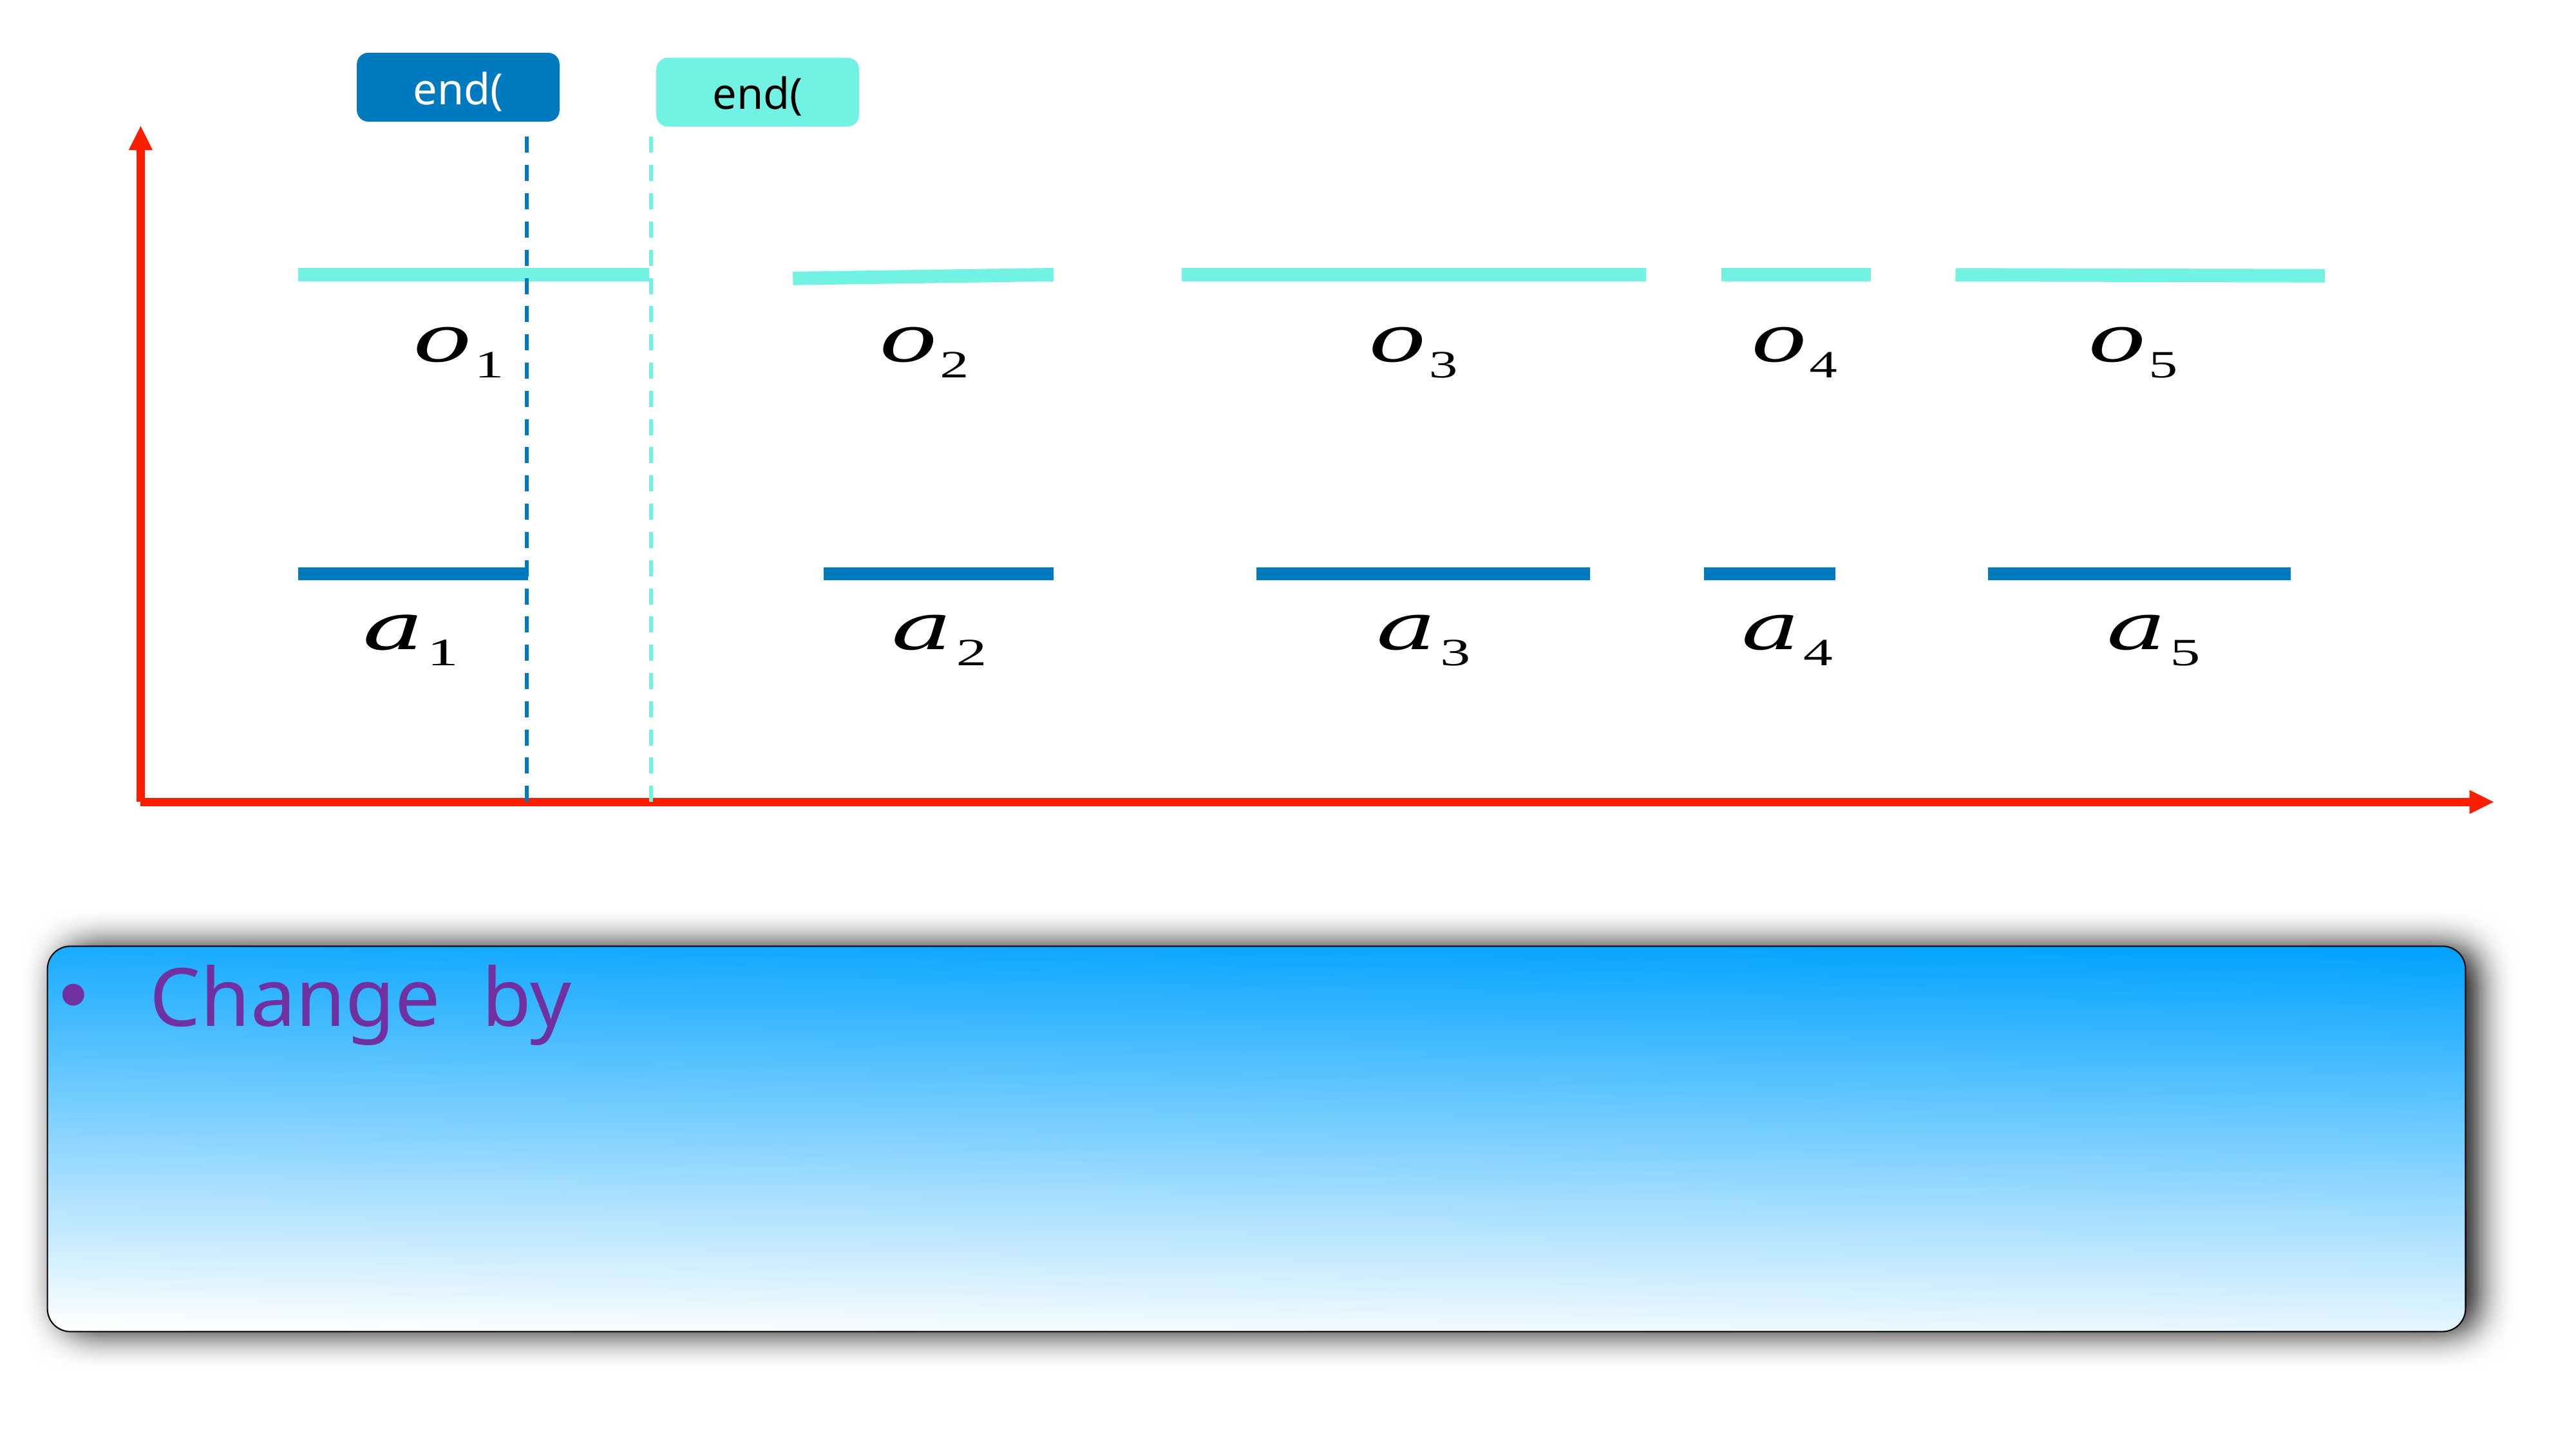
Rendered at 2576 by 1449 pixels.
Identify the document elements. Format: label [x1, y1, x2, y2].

text_box [792, 274, 1054, 279]
